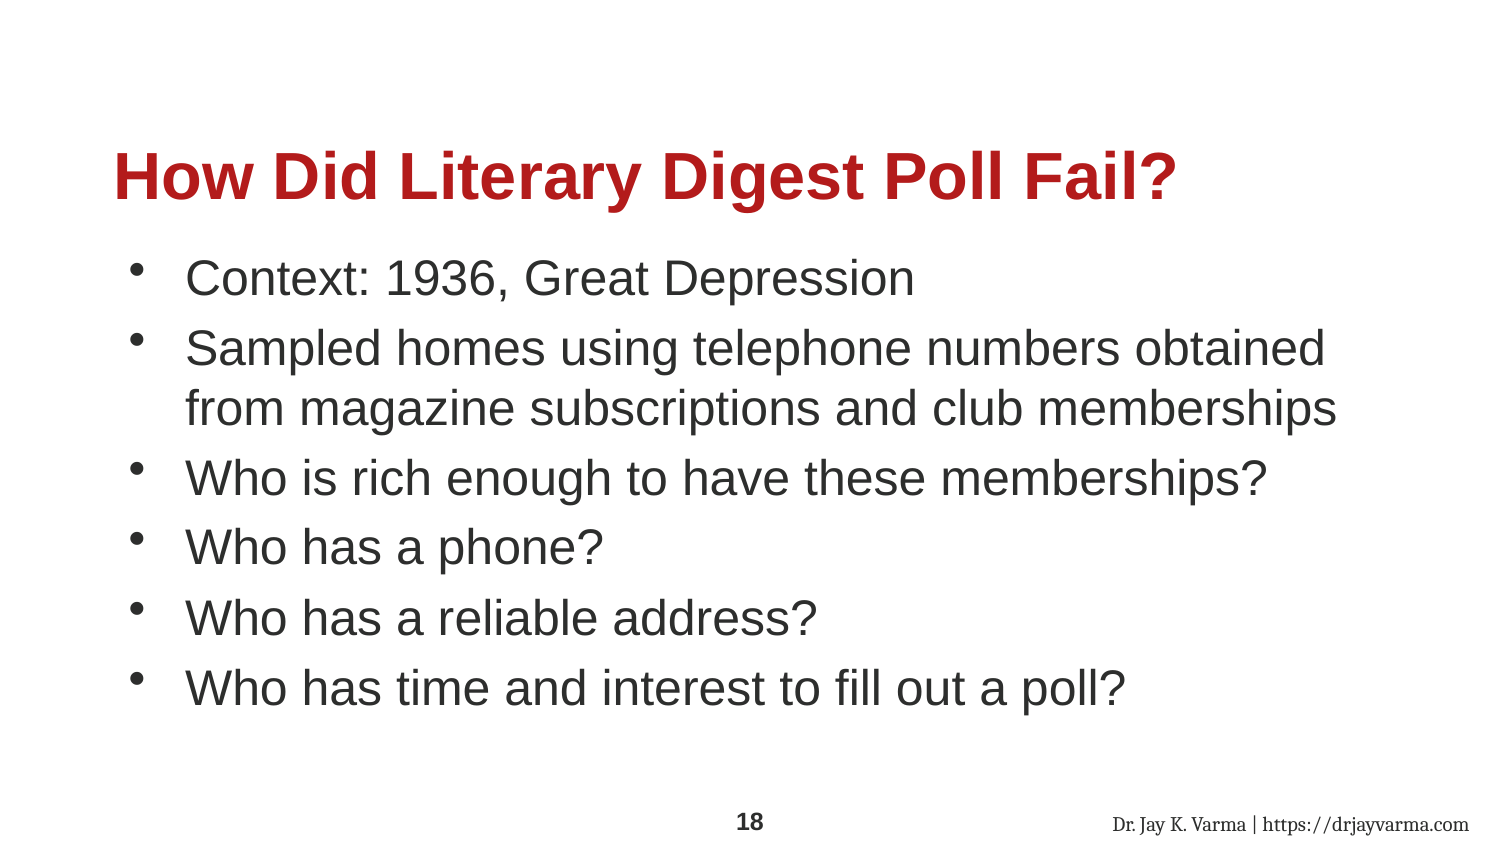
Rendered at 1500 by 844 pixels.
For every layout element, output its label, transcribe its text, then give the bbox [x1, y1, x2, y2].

list Context: 1936, Great Depression Sampled homes using telephone numbers obtained from magazine subscriptions and club memberships Who is rich enough to have these memberships? Who has a phone? Who has a reliable address? Who has time and interest to fill out a poll? [113, 237, 1369, 618]
text_box Dr. Jay K. Varma | https://drjayvarma.com [1097, 803, 1500, 844]
title How Did Literary Digest Poll Fail? [113, 141, 1398, 231]
